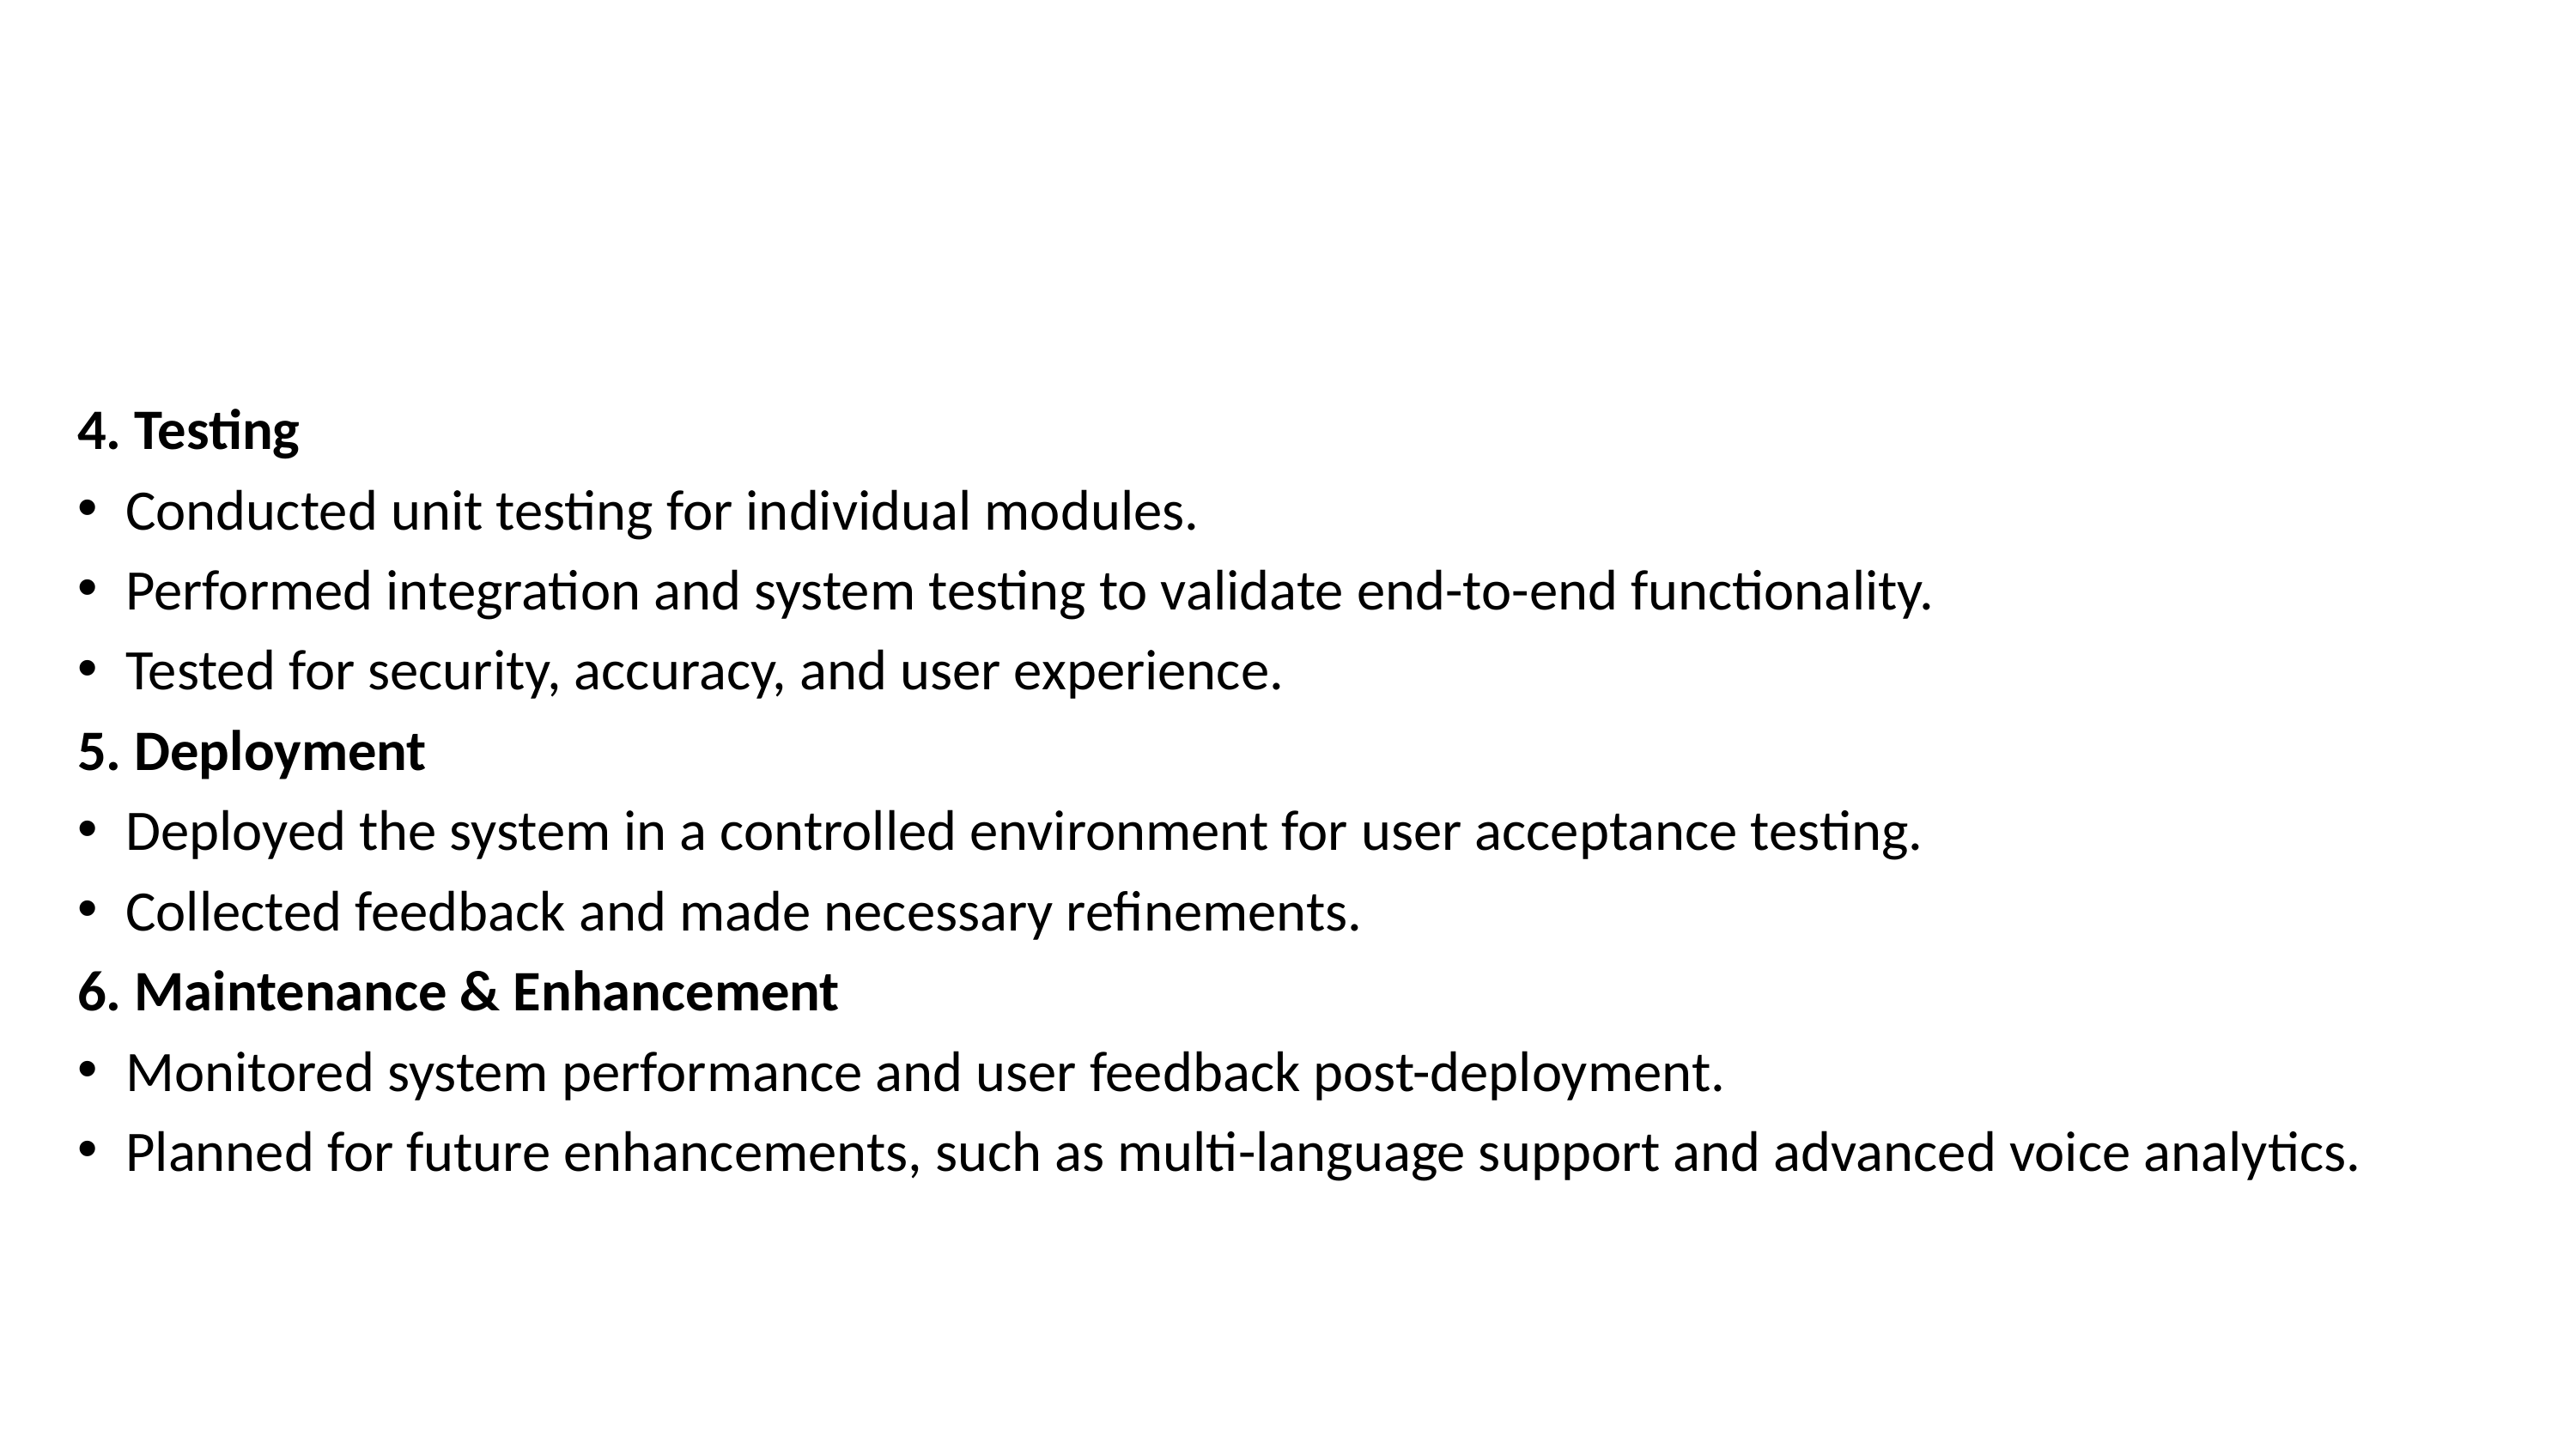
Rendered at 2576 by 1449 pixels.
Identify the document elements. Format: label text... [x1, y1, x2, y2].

list 4. Testing Conducted unit testing for individual modules. Performed integration and system testing to validate end-to-end functionality. Tested for security, accuracy, and user experience. 5. Deployment Deployed the system in a controlled environment for user acceptance testing. Collected feedback and made necessary refinements. 6. Maintenance & Enhancement Monitored system performance and user feedback post-deployment. Planned for future enhancements, such as multi-language support and advanced voice analytics. [64, 225, 2404, 1358]
